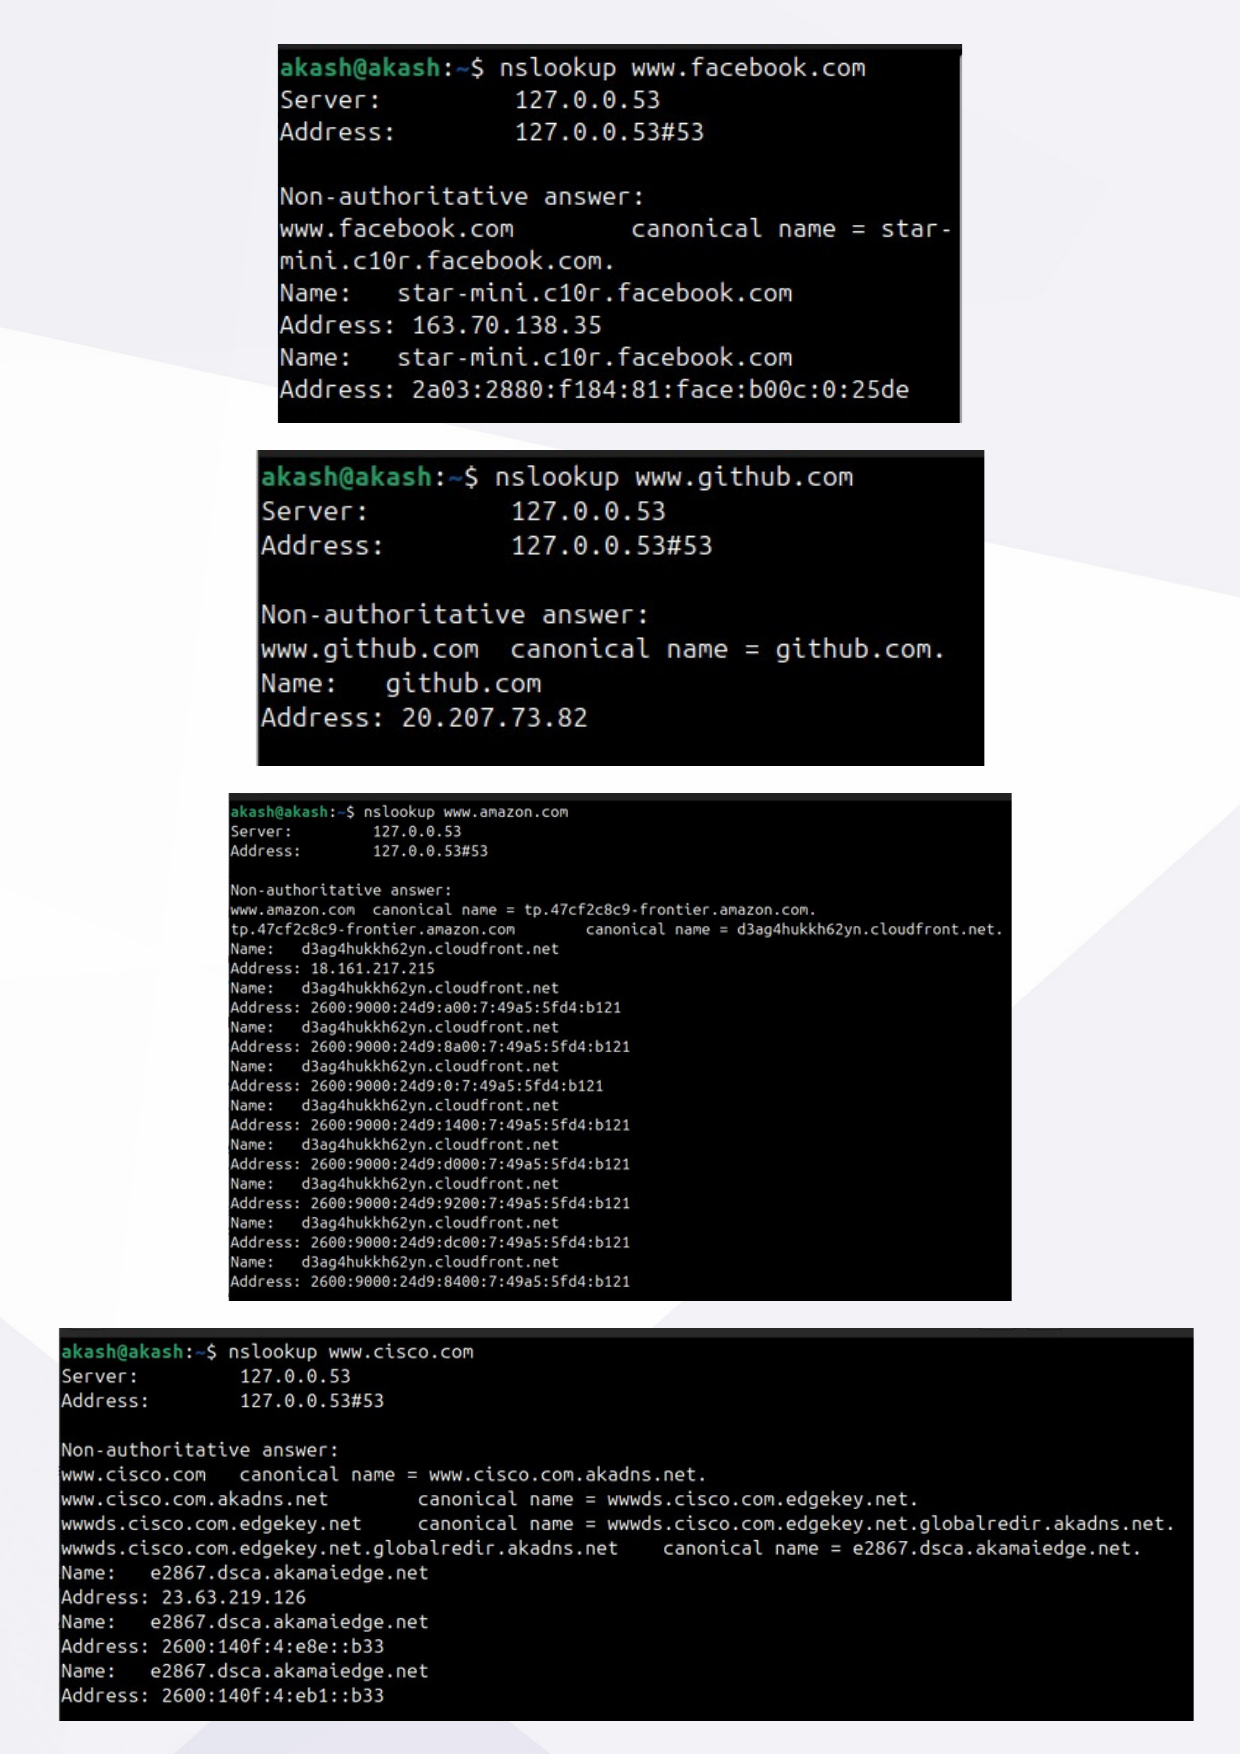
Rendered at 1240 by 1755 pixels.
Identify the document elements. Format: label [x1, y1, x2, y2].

text_box [58, 1328, 1194, 1721]
text_box [277, 44, 963, 423]
text_box [255, 450, 985, 766]
text_box [0, 0, 1240, 1754]
text_box [228, 793, 1012, 1301]
